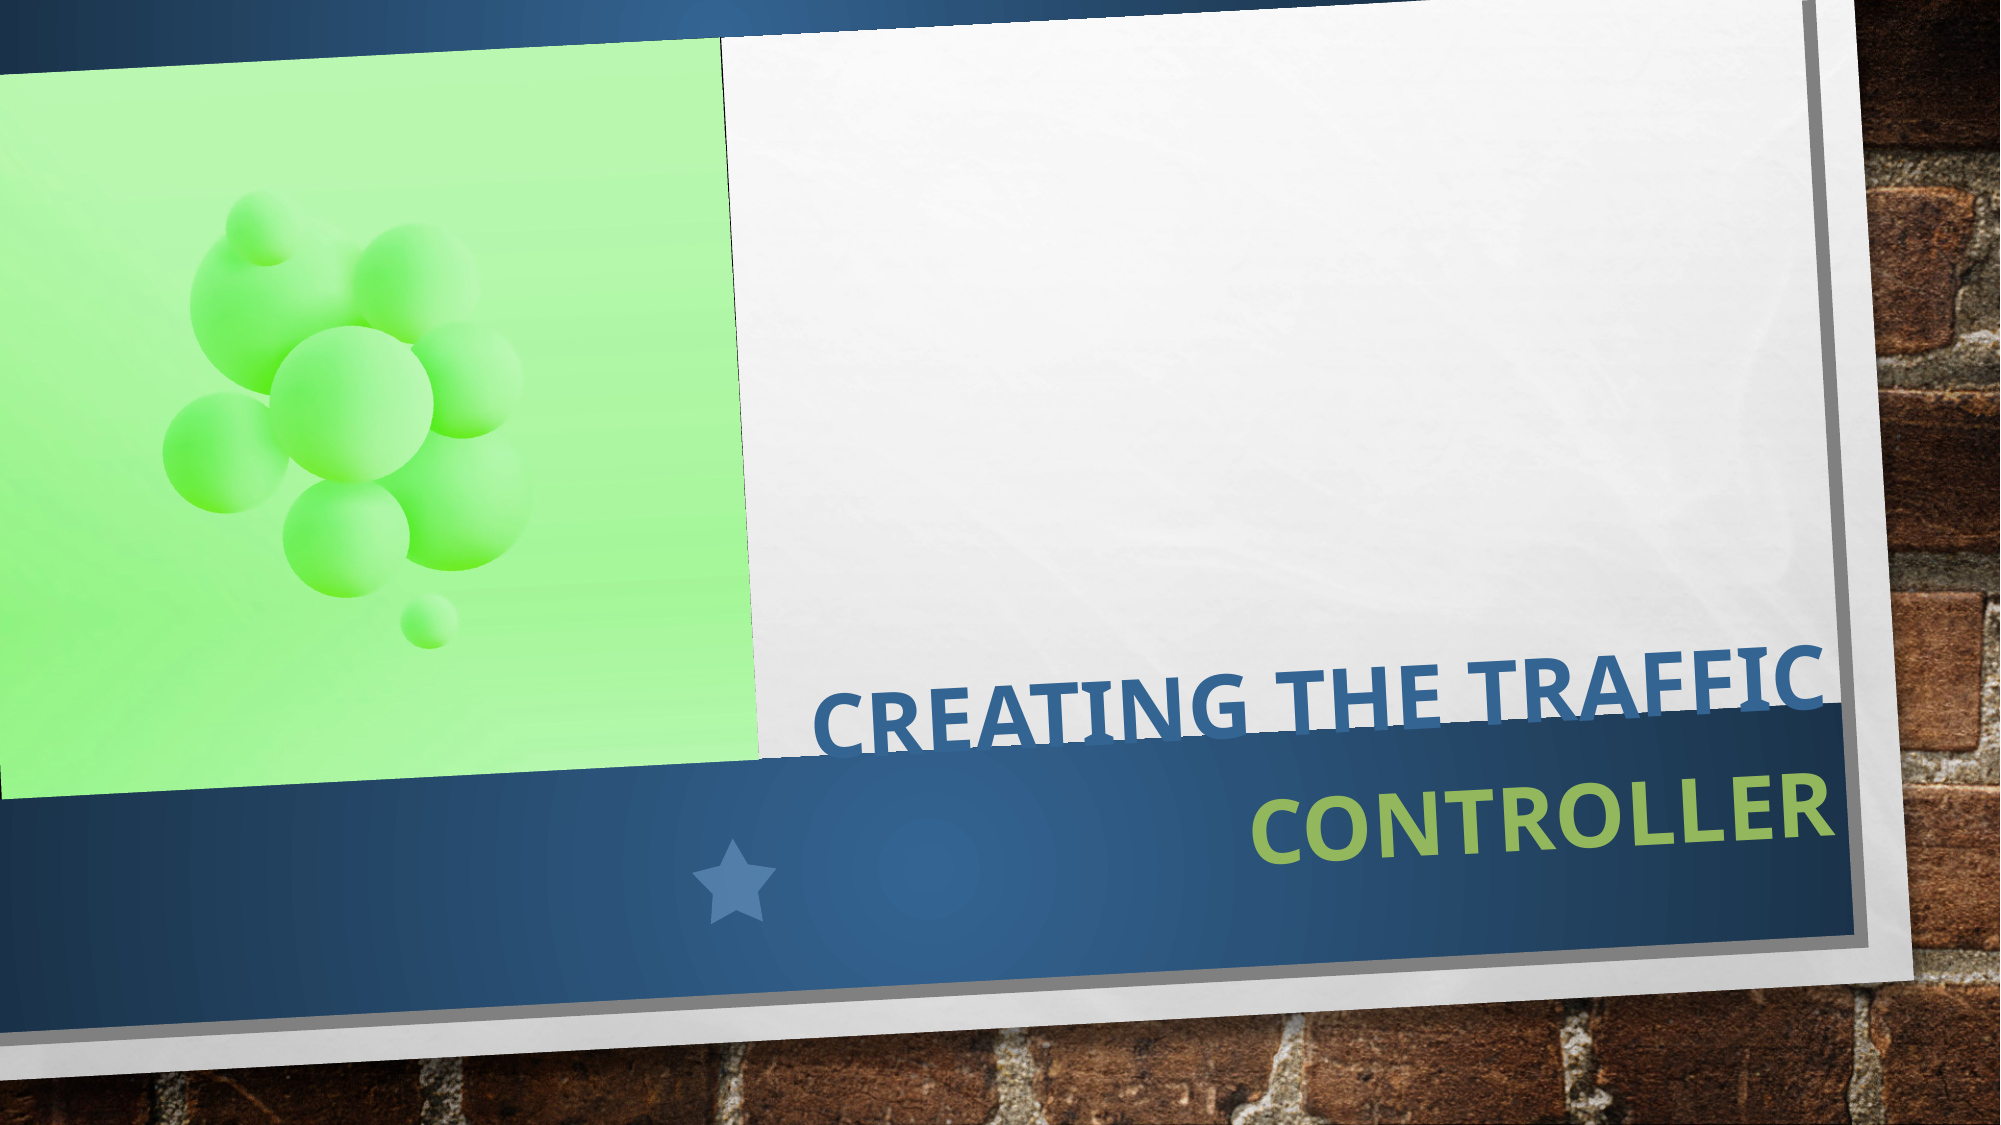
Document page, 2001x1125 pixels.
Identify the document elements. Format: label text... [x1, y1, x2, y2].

picture [0, 38, 759, 800]
picture [0, 0, 2000, 1125]
subtitle Creating the Traffic Controller [736, 588, 1853, 919]
